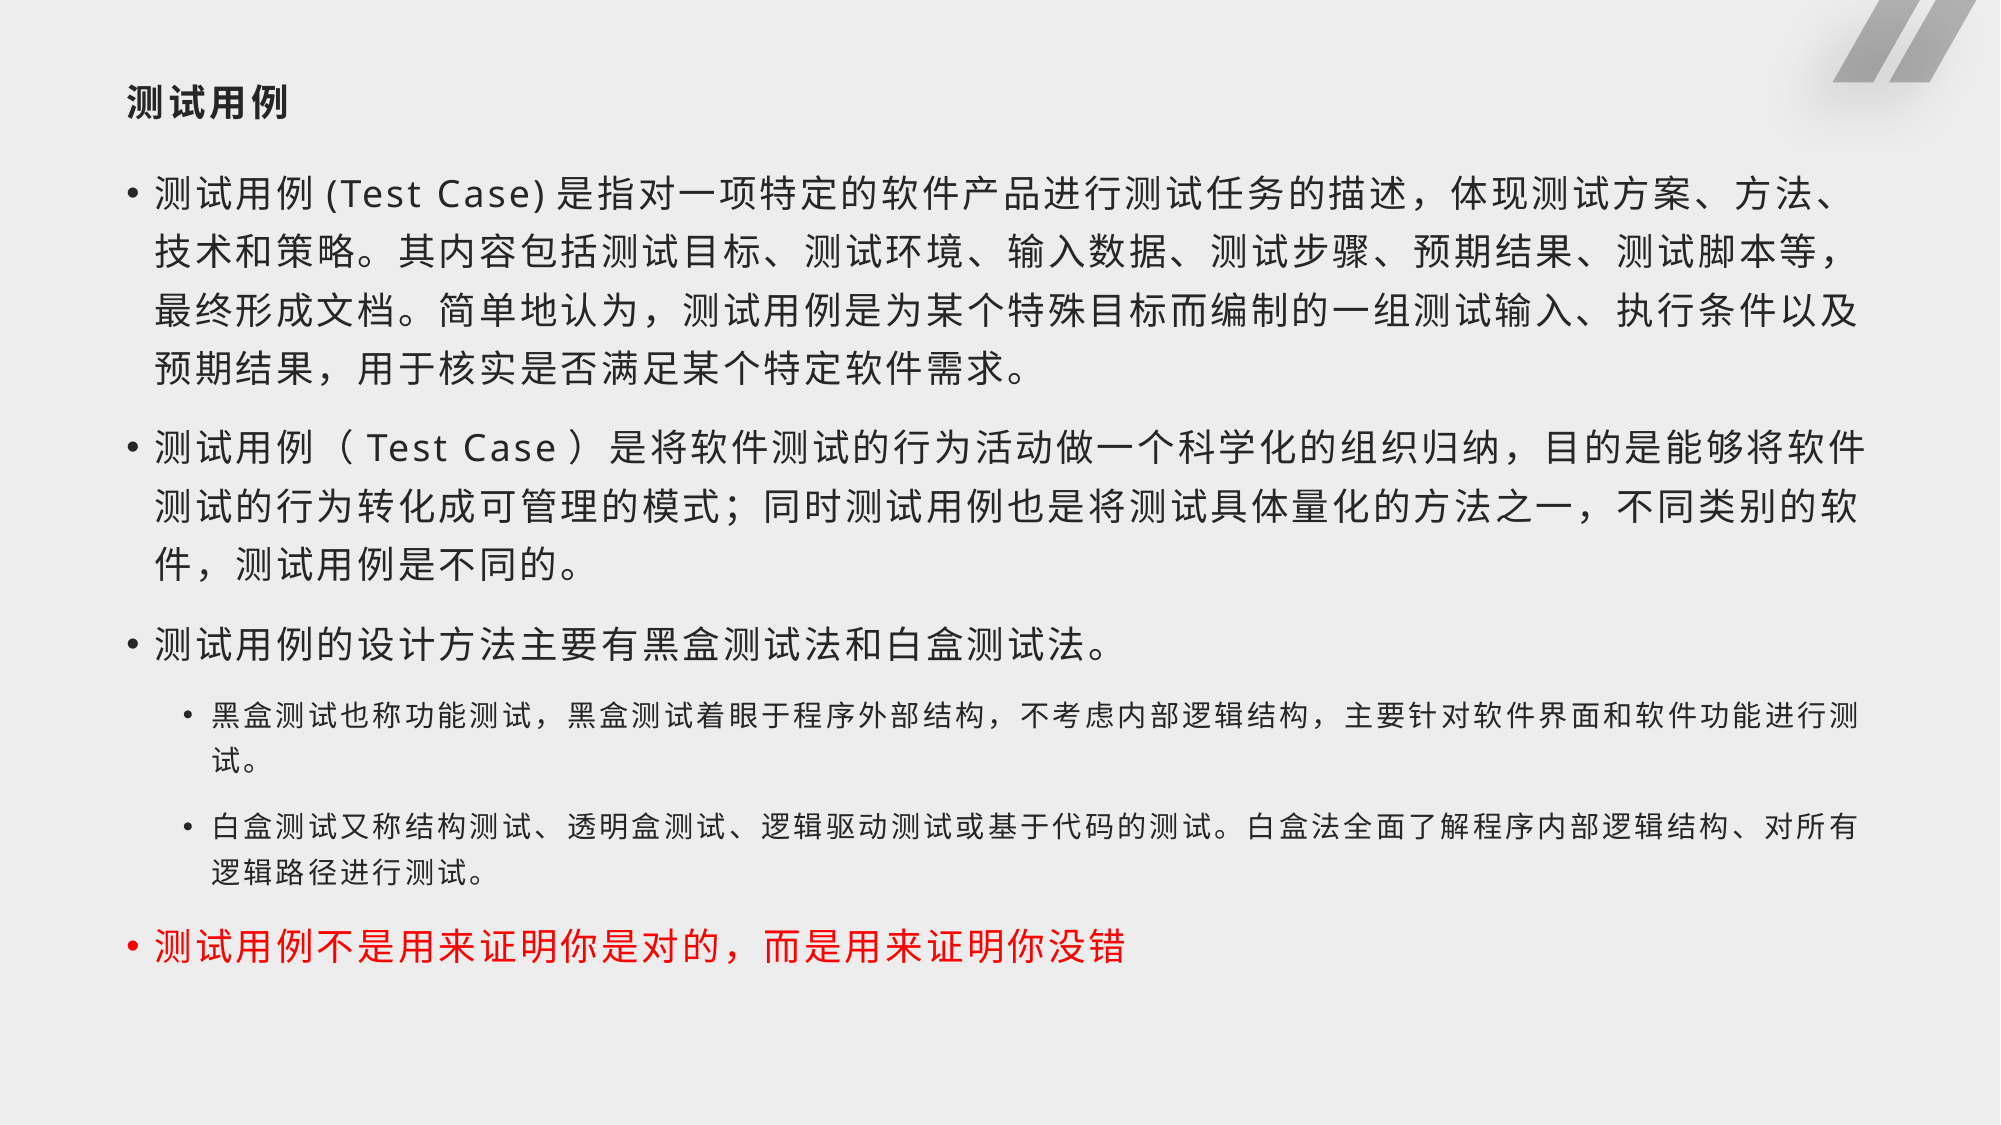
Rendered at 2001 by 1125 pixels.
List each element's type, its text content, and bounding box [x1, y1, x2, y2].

list 测试用例(Test Case)是指对一项特定的软件产品进行测试任务的描述，体现测试方案、方法、技术和策略。其内容包括测试目标、测试环境、输入数据、测试步骤、预期结果、测试脚本等，最终形成文档。简单地认为，测试用例是为某个特殊目标而编制的一组测试输入、执行条件以及预期结果，用于核实是否满足某个特定软件需求。 测试用例（Test Case）是将软件测试的行为活动做一个科学化的组织归纳，目的是能够将软件测试的行为转化成可管理的模式；同时测试用例也是将测试具体量化的方法之一，不同类别的软件，测试用例是不同的。 测试用例的设计方法主要有黑盒测试法和白盒测试法。 黑盒测试也称功能测试，黑盒测试着眼于程序外部结构，不考虑内部逻辑结构，主要针对软件界面和软件功能进行测试。 白盒测试又称结构测试、透明盒测试、逻辑驱动测试或基于代码的测试。白盒法全面了解程序内部逻辑结构、对所有逻辑路径进行测试。 测试用例不是用来证明你是对的，而是用来证明你没错 [109, 156, 1891, 1041]
title 测试用例 [109, 72, 1891, 146]
